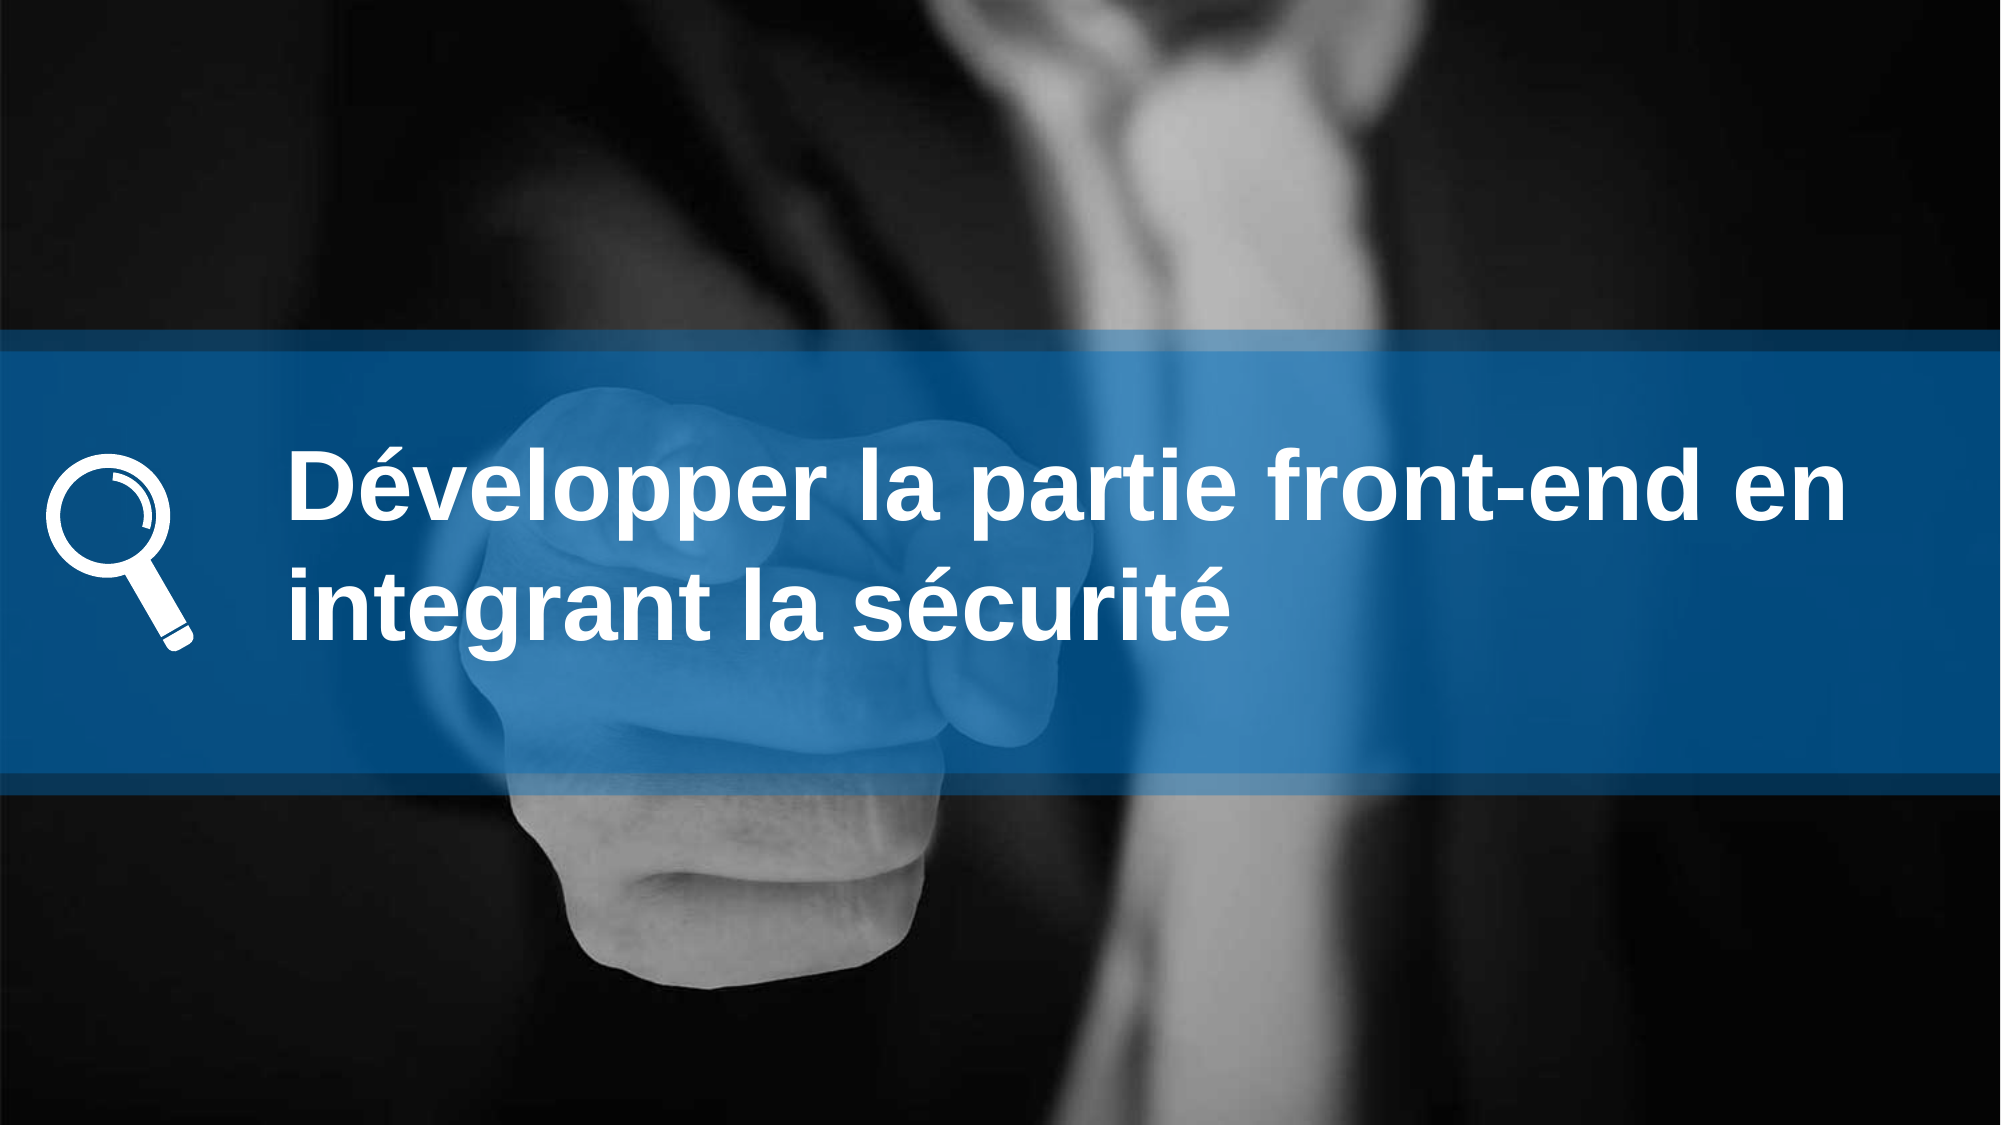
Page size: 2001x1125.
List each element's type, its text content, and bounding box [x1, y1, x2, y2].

text_box [45, 452, 195, 653]
text_box [0, 350, 2000, 774]
text_box Développer la partie front-end en integrant la sécurité [270, 412, 1979, 668]
text_box [0, 774, 2000, 796]
text_box [0, 329, 2000, 350]
picture [0, 0, 2001, 1125]
